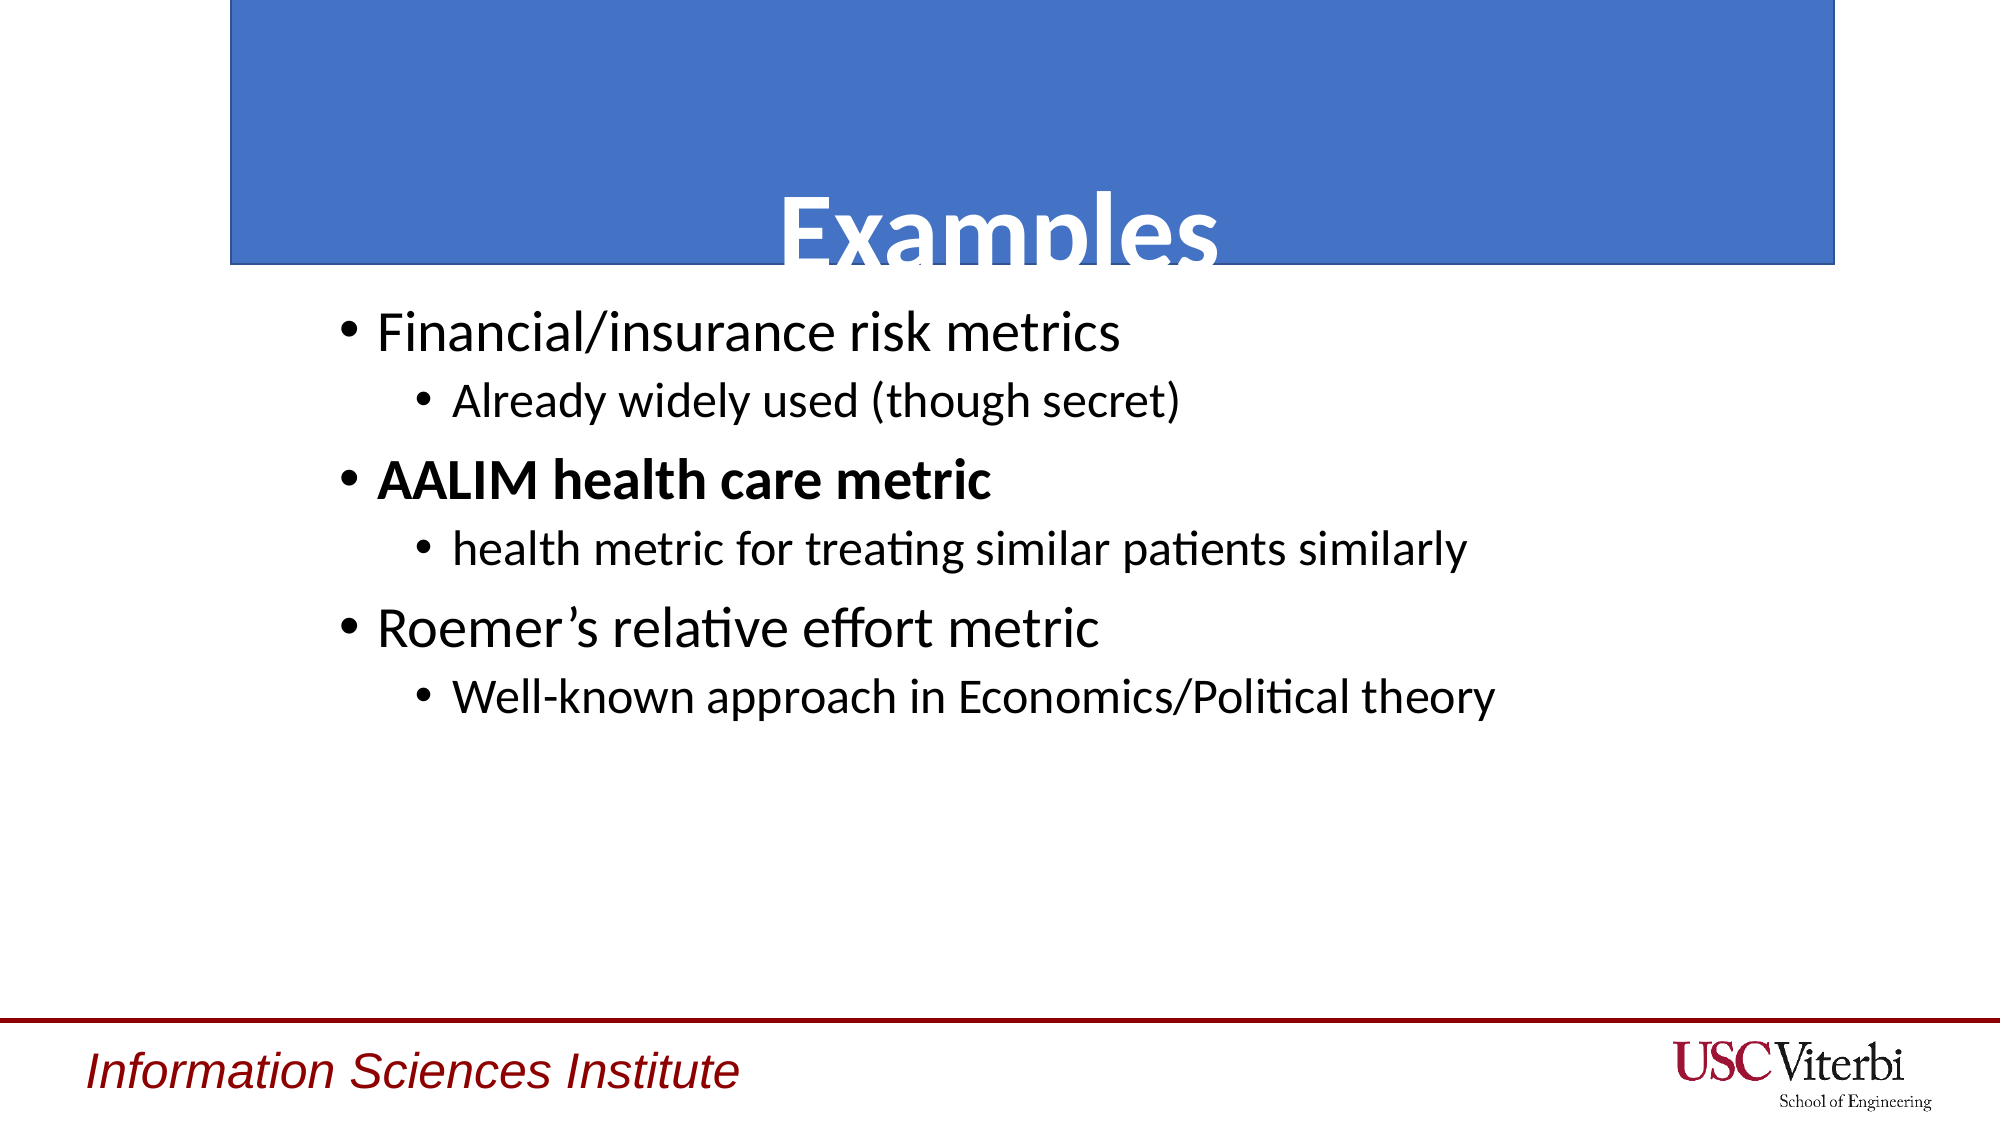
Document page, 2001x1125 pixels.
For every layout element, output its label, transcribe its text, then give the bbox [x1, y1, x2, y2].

picture [1641, 1027, 1964, 1118]
text_box Examples [324, 131, 1675, 319]
list Financial/insurance risk metrics Already widely used (though secret) AALIM health care metric health metric for treating similar patients similarly Roemer’s relative effort metric Well-known approach in Economics/Political theory [324, 319, 1675, 937]
text_box [231, 0, 1835, 264]
